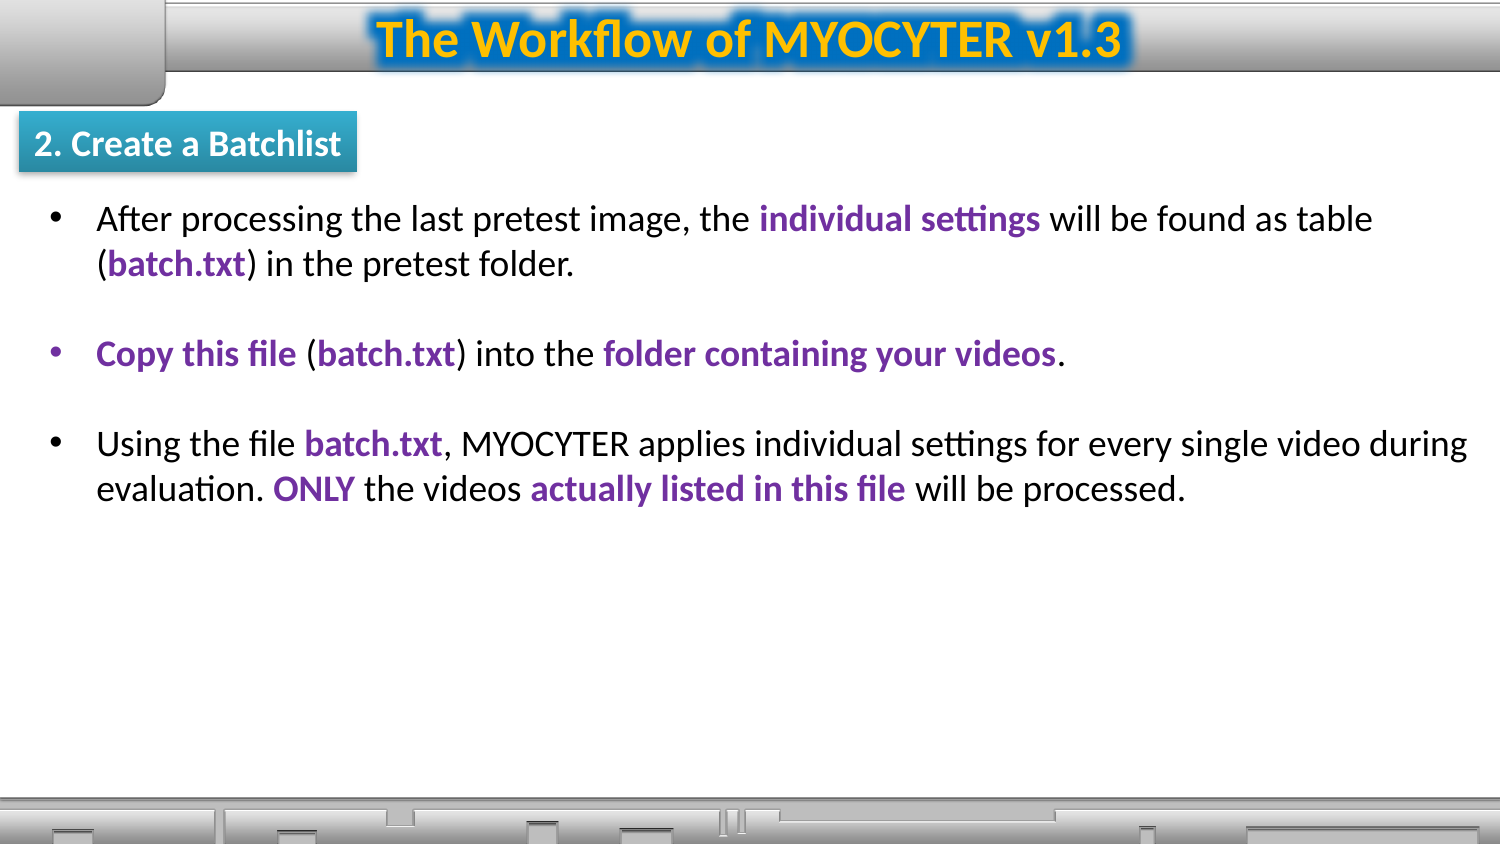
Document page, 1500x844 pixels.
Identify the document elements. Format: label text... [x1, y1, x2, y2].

text_box After processing the last pretest image, the individual settings will be found as table (batch.txt) in the pretest folder. Copy this file (batch.txt) into the folder containing your videos. Using the file batch.txt, MYOCYTER applies individual settings for every single video during evaluation. ONLY the videos actually listed in this file will be processed. [34, 186, 1493, 516]
text_box The Workflow of MYOCYTER v1.3 [362, 0, 1138, 77]
text_box 2. Create a Batchlist [19, 111, 357, 172]
picture [0, 0, 1500, 844]
